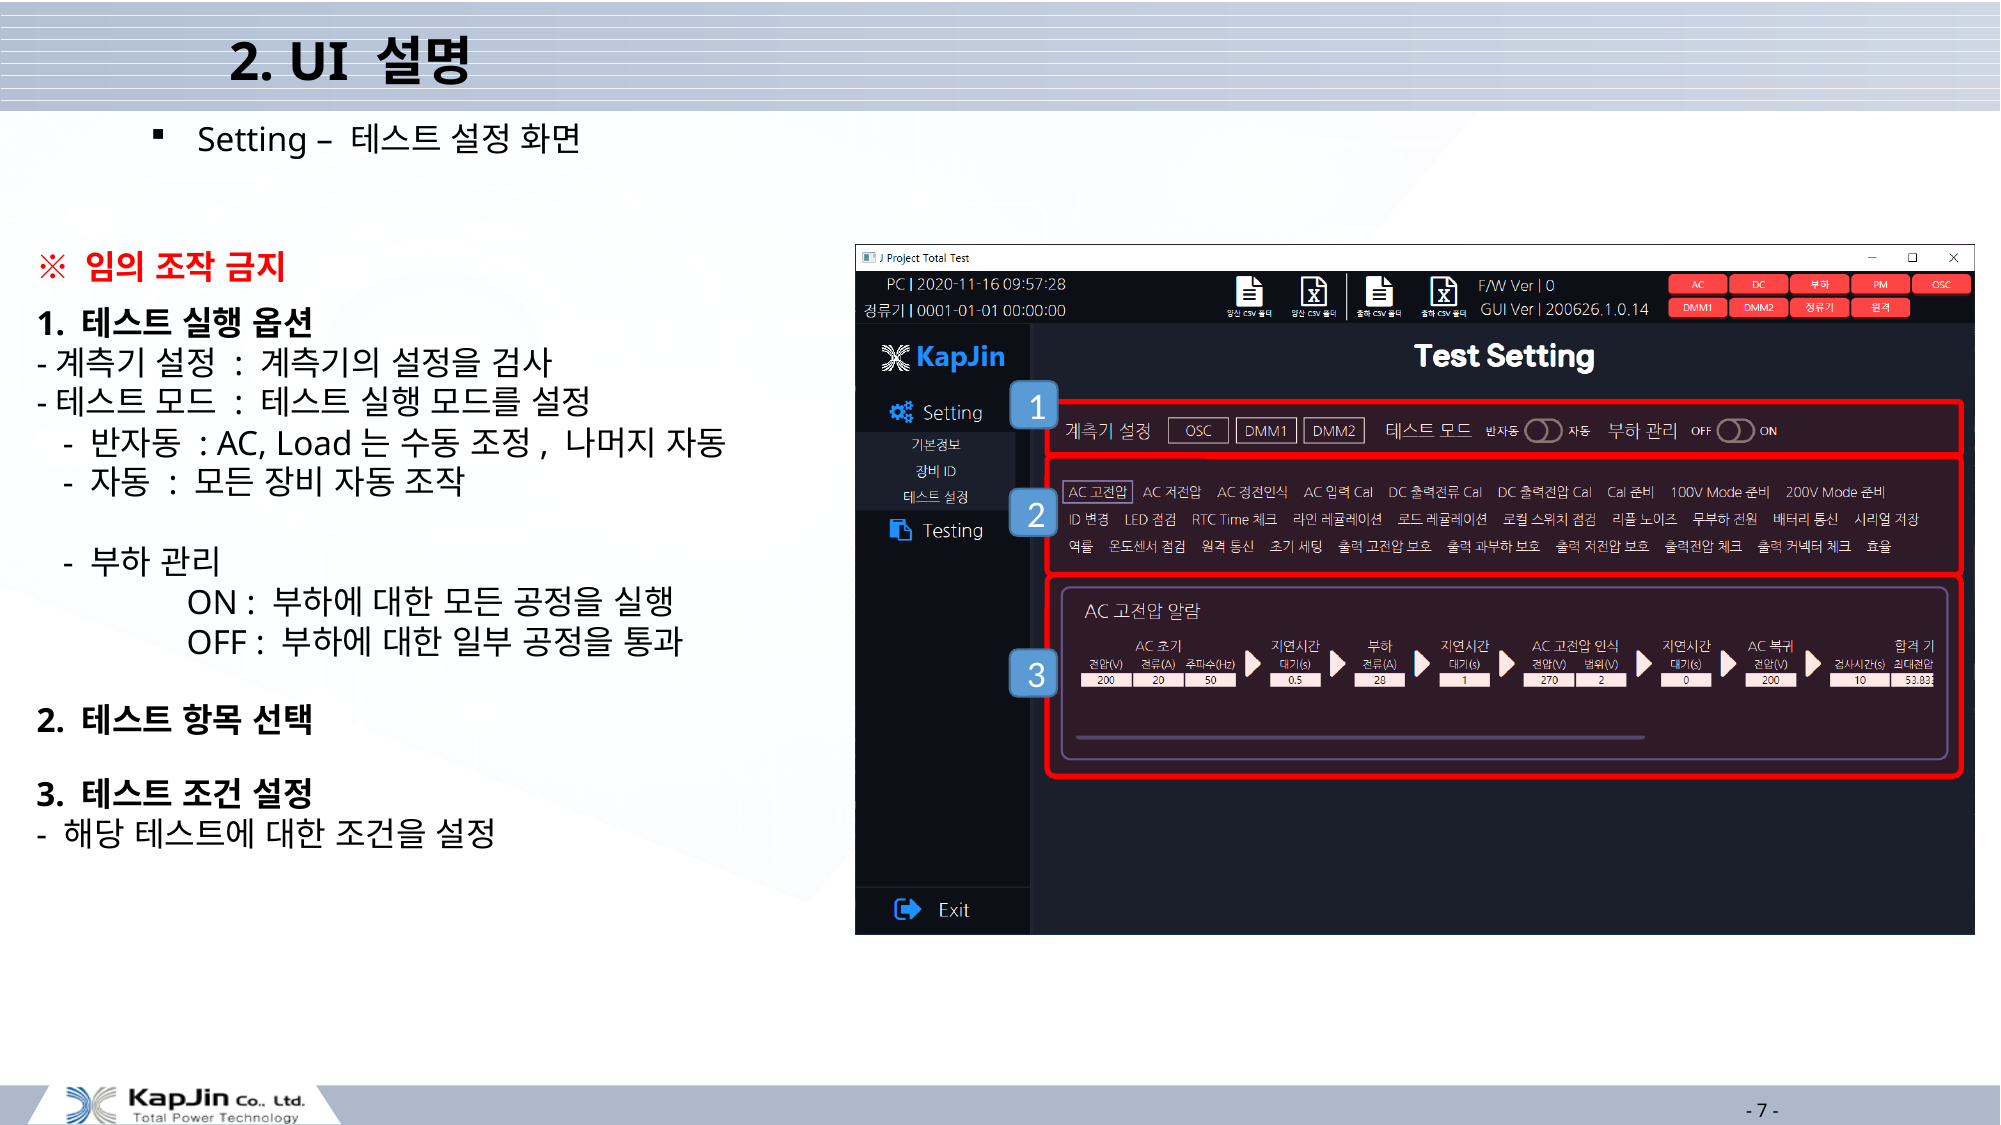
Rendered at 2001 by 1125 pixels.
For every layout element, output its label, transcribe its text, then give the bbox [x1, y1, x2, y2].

text_box 3. 테스트 조건 설정 - 해당 테스트에 대한 조건을 설정 [21, 765, 829, 861]
text_box Setting – 테스트 설정 화면 [135, 111, 856, 166]
text_box 2. UI 설명 [215, 20, 1637, 103]
picture [60, 1077, 309, 1125]
text_box 1. 테스트 실행 옵션 -계측기 설정 : 계측기의 설정을 검사 -테스트 모드 : 테스트 실행 모드를 설정 - 반자동 : AC, Load는 수동 조정, 나머지 자동 - 자동 : 모든 장비 자동 조작 - 부하 관리 ON : 부하에 대한 모든 공정을 실행 OFF : 부하에 대한 일부 공정을 통과 [21, 294, 796, 669]
text_box ※ 임의 조작 금지 [21, 239, 796, 294]
picture [855, 244, 1975, 935]
text_box 2. 테스트 항목 선택 [21, 691, 796, 747]
text_box - 7 - [1621, 1085, 1794, 1125]
